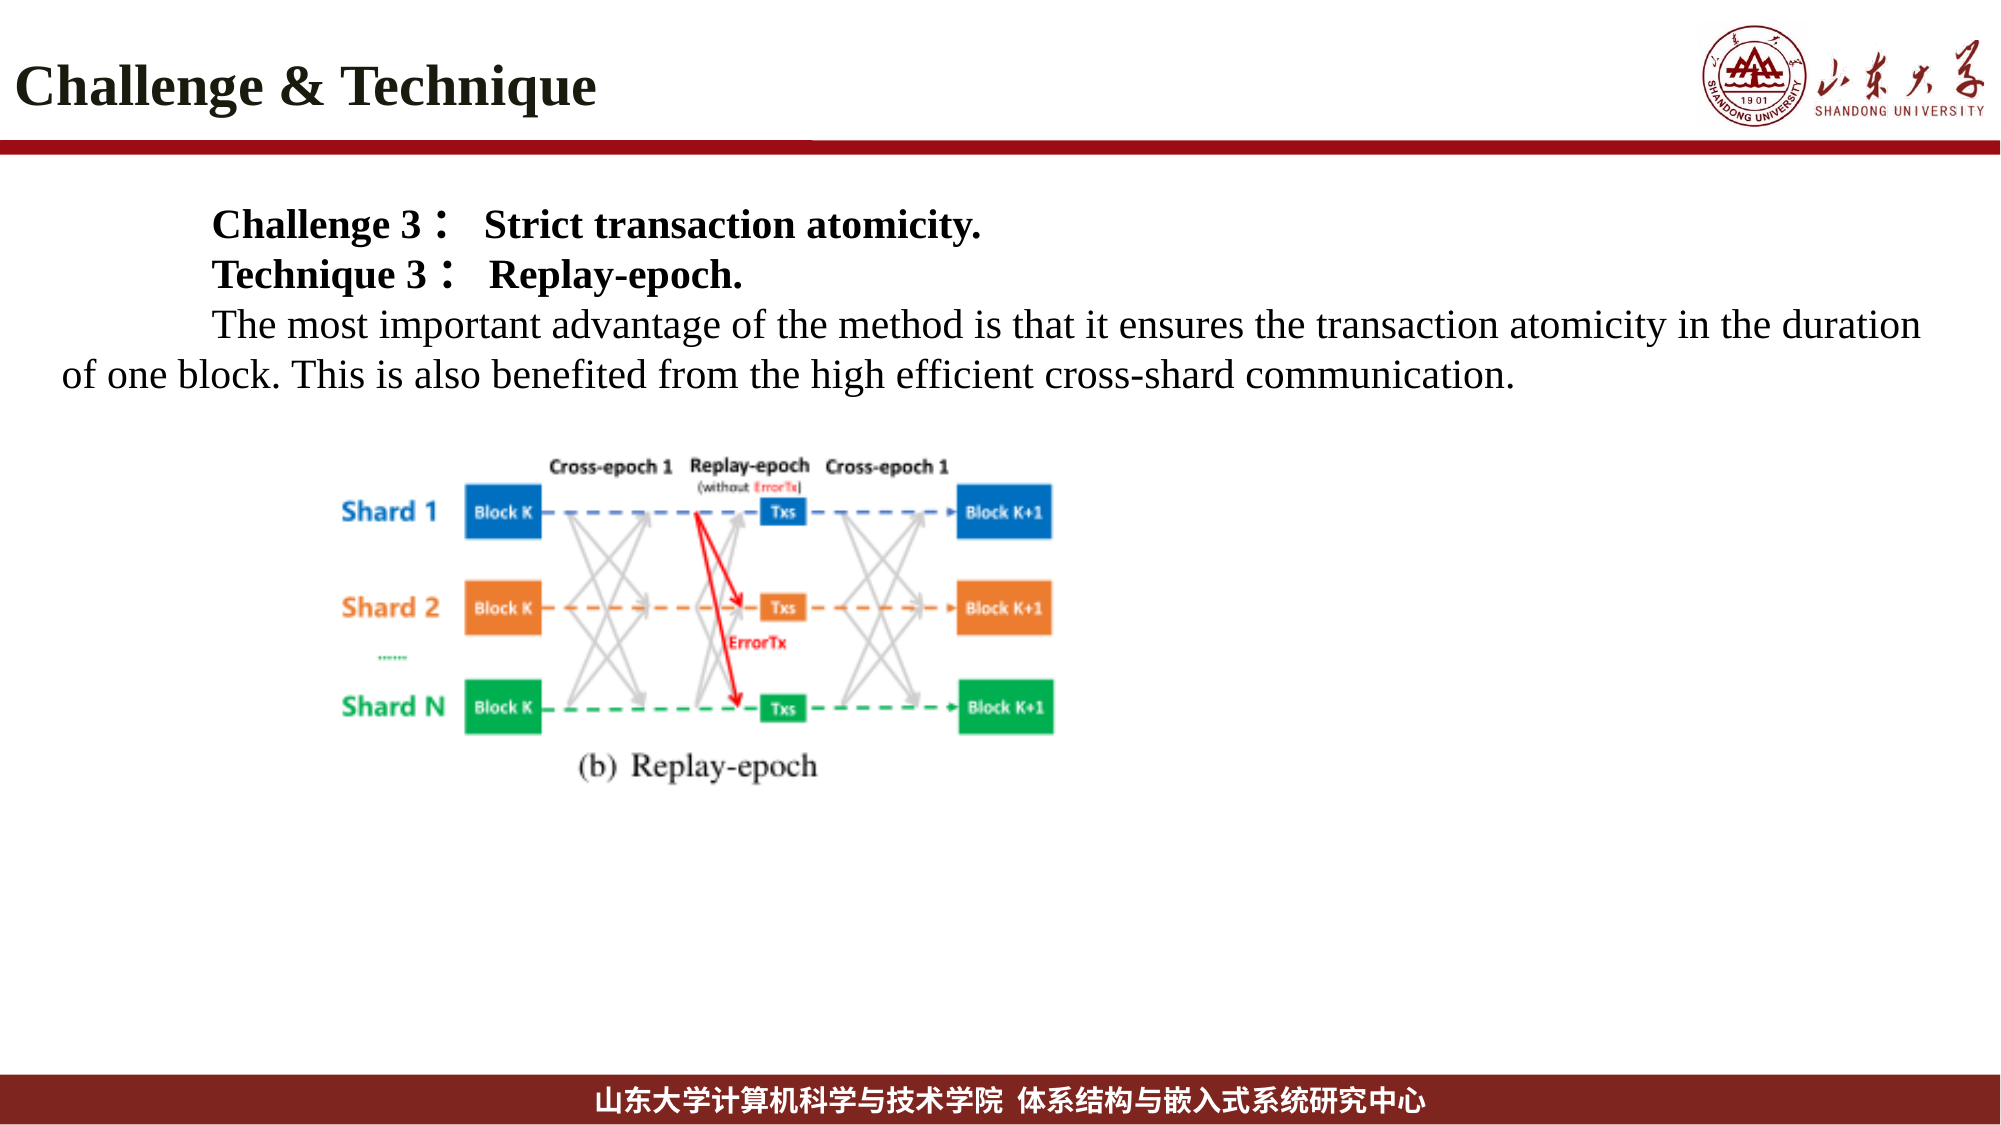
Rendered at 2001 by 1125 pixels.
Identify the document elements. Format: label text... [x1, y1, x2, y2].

picture [1698, 21, 1985, 130]
picture [326, 434, 1086, 809]
text_box Challenge 3：Strict transaction atomicity. Technique 3：Replay-epoch. The most important advantage of the method is that it ensures the transaction atomicity in the duration of one block. This is also benefited from the high efficient cross-shard communication. [46, 189, 1954, 404]
title Challenge & Technique [0, 48, 1575, 161]
